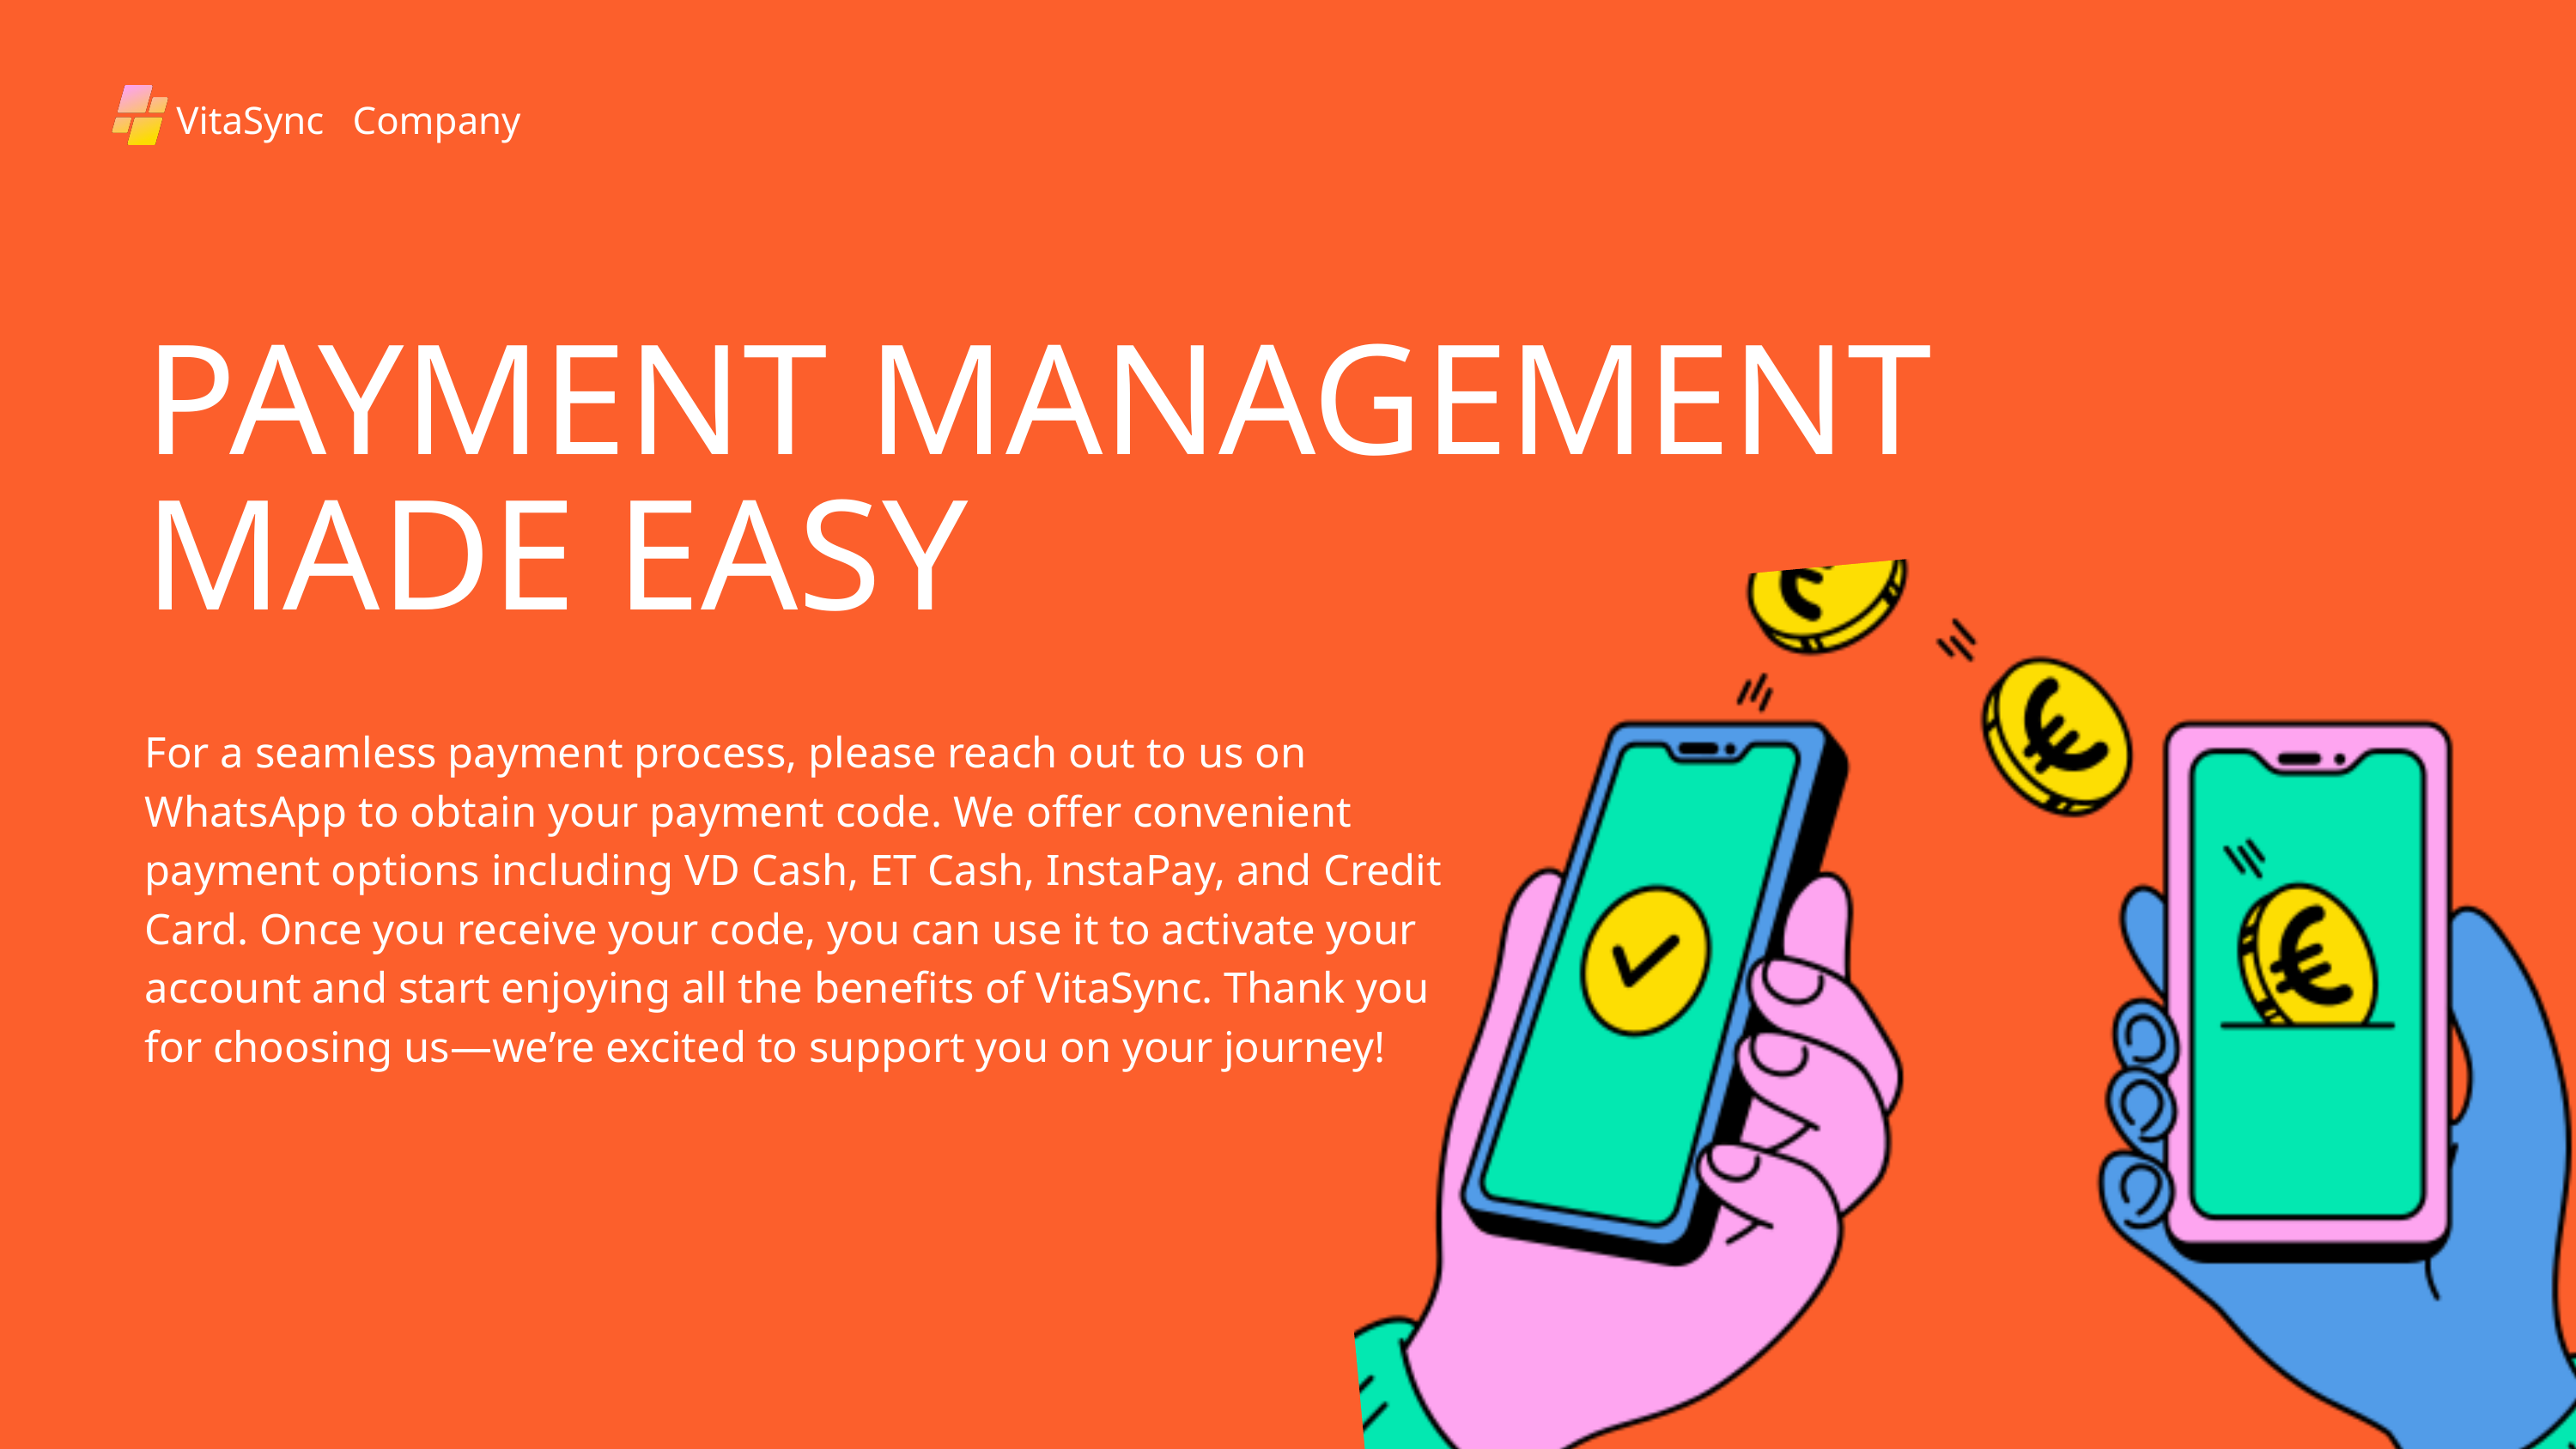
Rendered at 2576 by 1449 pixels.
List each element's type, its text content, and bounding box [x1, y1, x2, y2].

text_box For a seamless payment process, please reach out to us on WhatsApp to obtain your payment code. We offer convenient payment options including VD Cash, ET Cash, InstaPay, and Credit Card. Once you receive your code, you can use it to activate your account and start enjoying all the benefits of VitaSync. Thank you for choosing us—we’re excited to support you on your journey! [144, 717, 1494, 1070]
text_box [111, 85, 589, 145]
text_box [1290, 499, 2576, 1449]
text_box PAYMENT MANAGEMENT MADE EASY [144, 329, 2093, 640]
